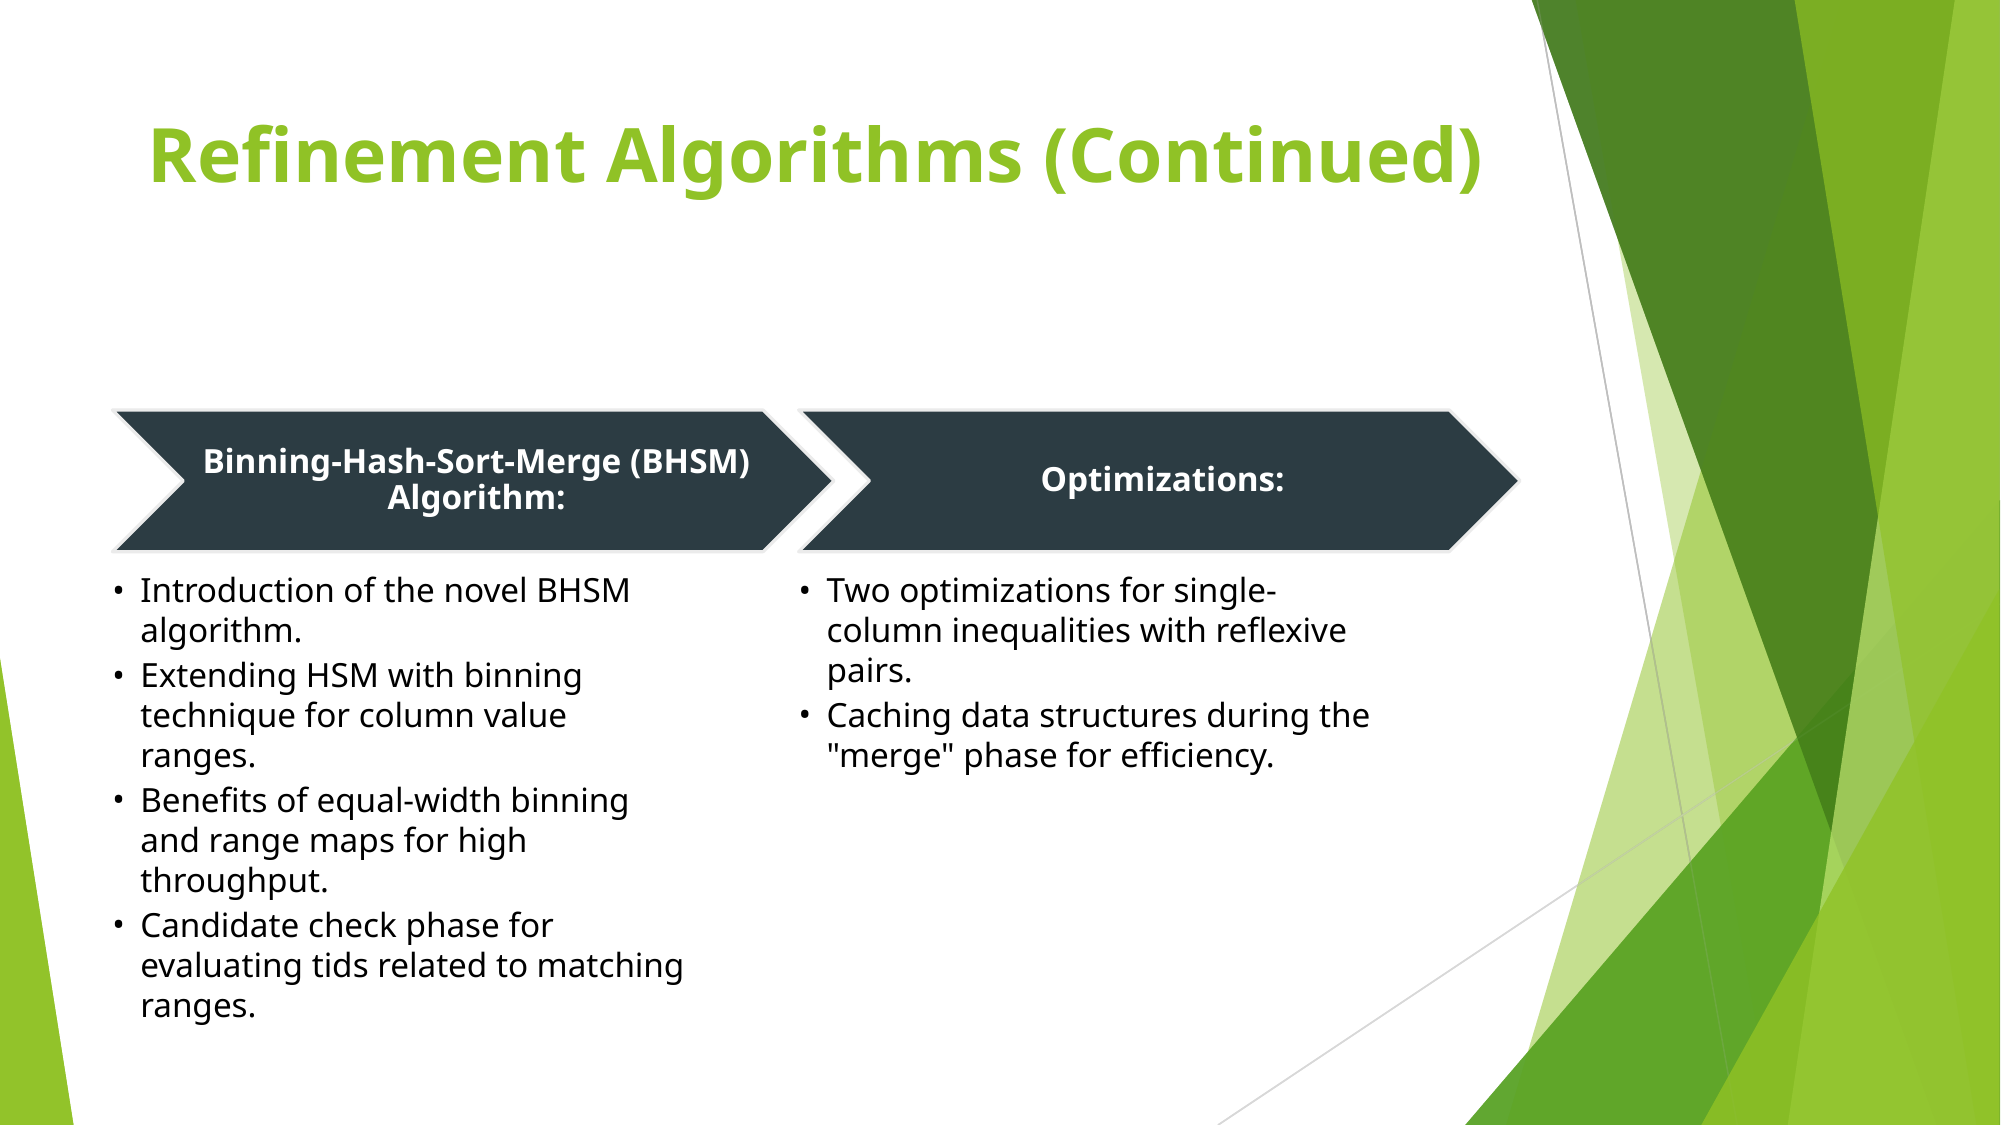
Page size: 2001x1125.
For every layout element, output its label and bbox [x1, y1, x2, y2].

text_box [0, 0, 2000, 1125]
text_box [112, 409, 1521, 936]
